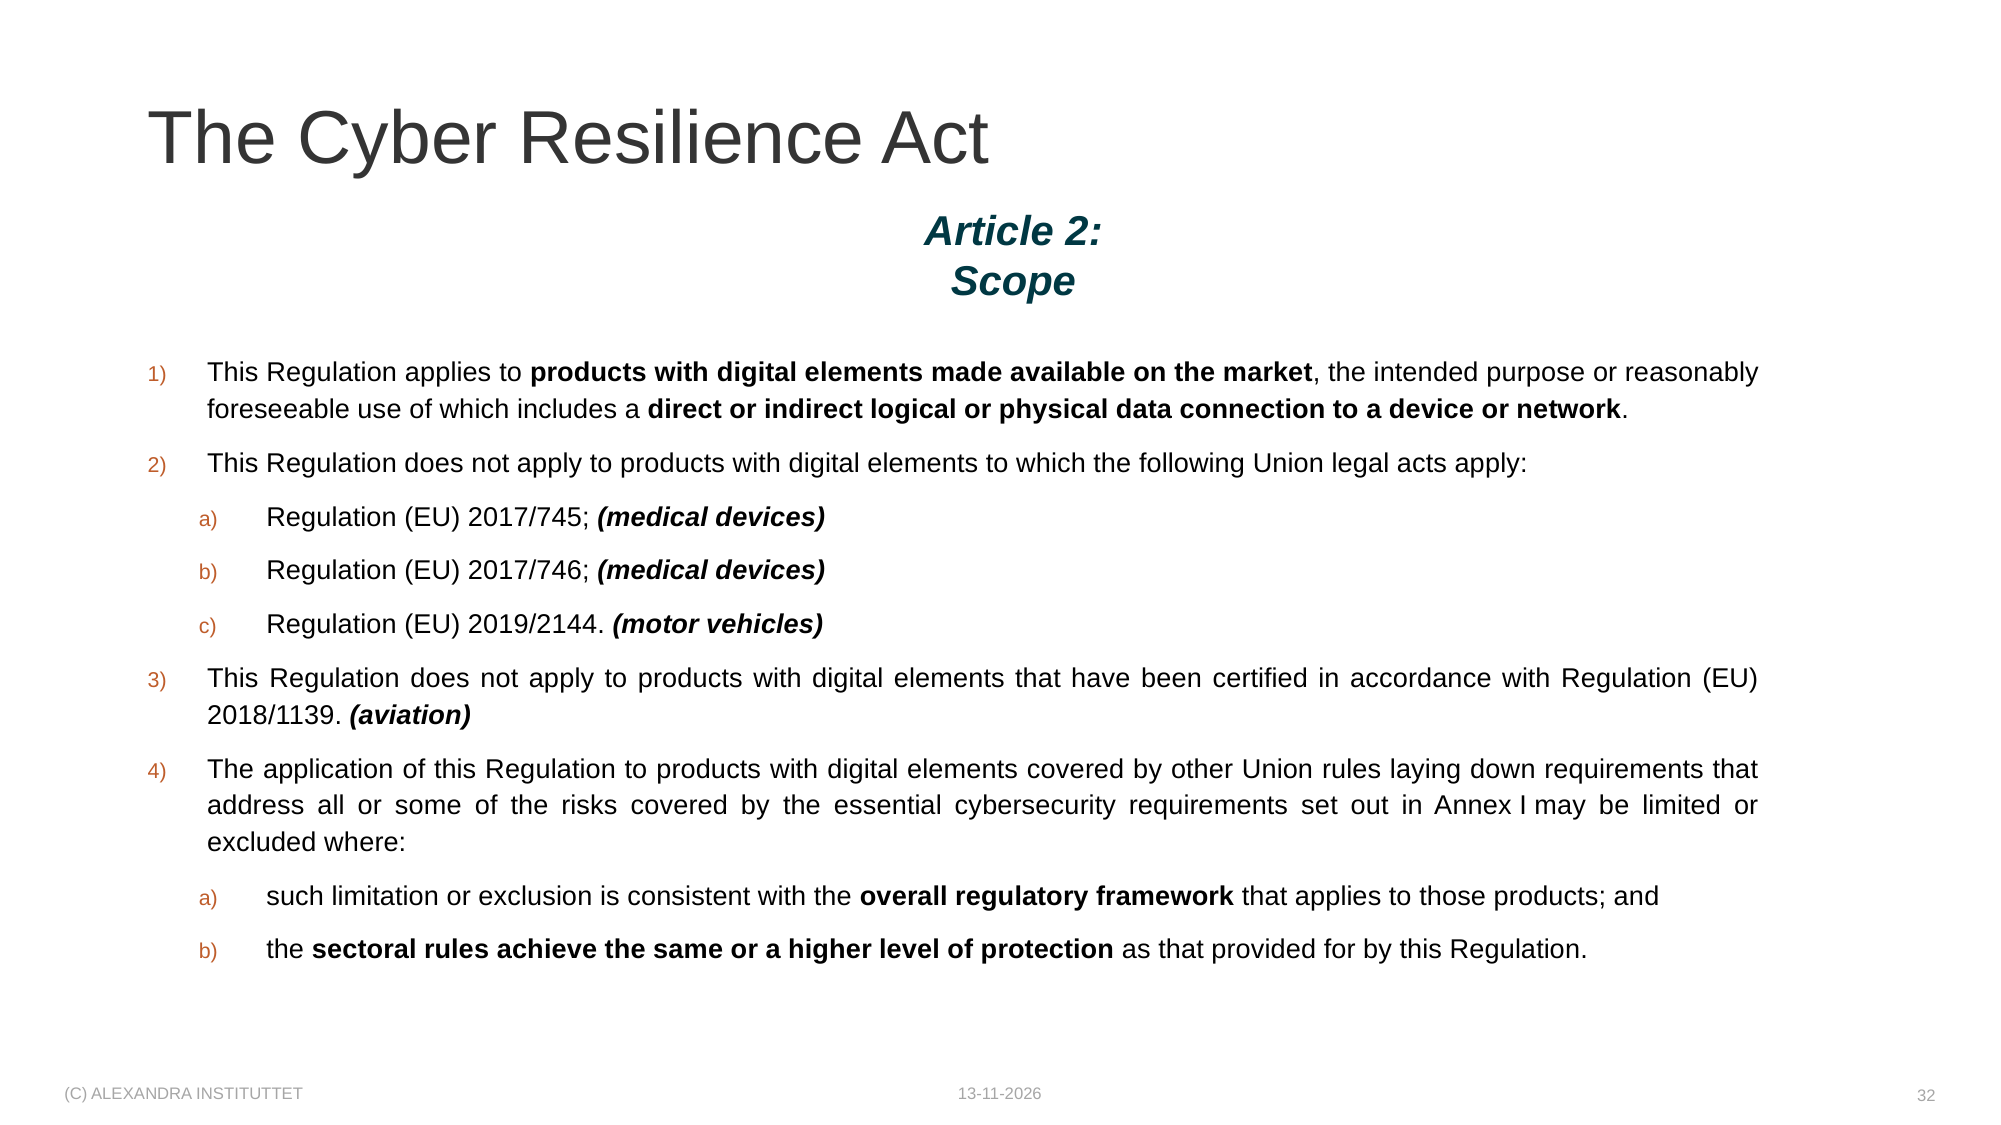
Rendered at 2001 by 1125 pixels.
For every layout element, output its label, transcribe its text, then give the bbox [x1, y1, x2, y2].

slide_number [763, 1075, 1237, 1106]
text_box Article 2: Scope [157, 203, 1870, 305]
slide_number 32 [1631, 1077, 1951, 1113]
title The Cyber Resilience Act [147, 88, 1861, 190]
footer (c) Alexandra Instituttet [49, 1075, 565, 1106]
list [147, 265, 1861, 975]
text_box This Regulation applies to products with digital elements made available on the market, the intended purpose or reasonably foreseeable use of which includes a direct or indirect logical or physical data connection to a device or network. This Regulation does not apply to products with digital elements to which the following Union legal acts apply: Regulation (EU) 2017/745; (medical devices) Regulation (EU) 2017/746; (medical devices) Regulation (EU) 2019/2144. (motor vehicles) This Regulation does not apply to products with digital elements that have been certified in accordance with Regulation (EU) 2018/1139. (aviation) The application of this Regulation to products with digital elements covered by other Union rules laying down requirements that address all or some of the risks covered by the essential cybersecurity requirements set out in Annex I may be limited or excluded where: such limitation or exclusion is consistent with the overall regulatory framework that applies to those products; and the sectoral rules achieve the same or a higher level of protection as that provided for by this Regulation. [147, 350, 1759, 994]
